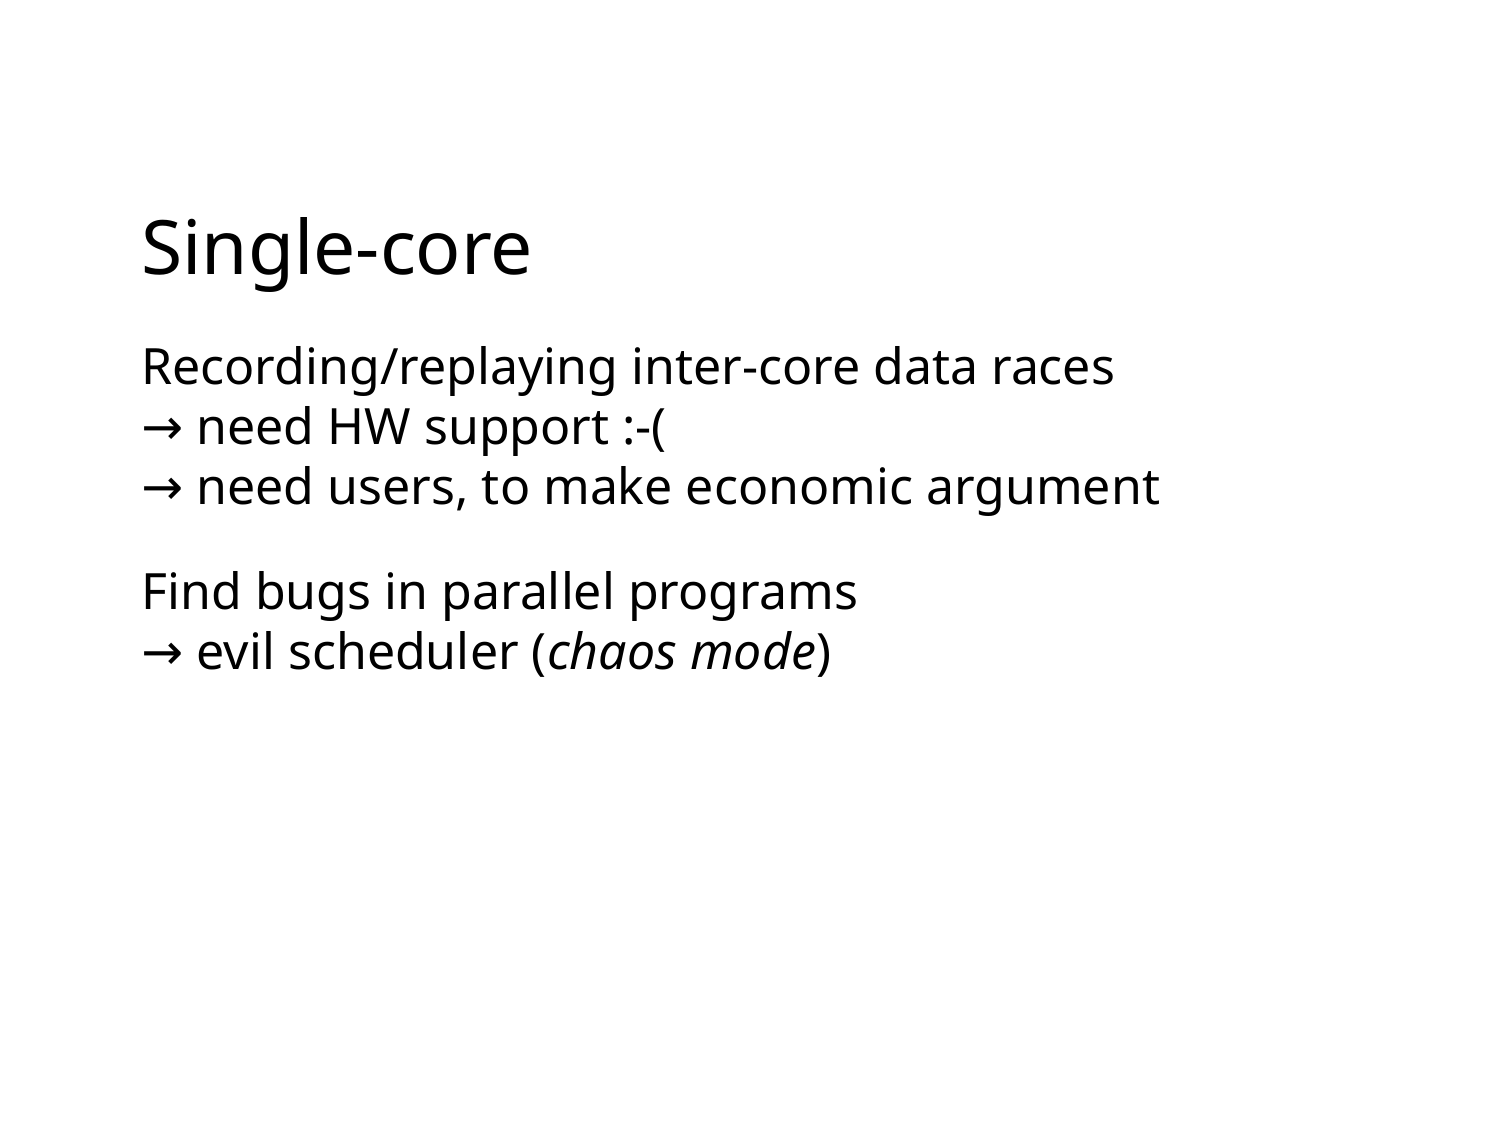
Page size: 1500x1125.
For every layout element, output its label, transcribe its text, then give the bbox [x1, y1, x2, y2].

text_box Single-core Recording/replaying inter-core data races → need HW support :-( → need users, to make economic argument Find bugs in parallel programs → evil scheduler (chaos mode) [126, 192, 1335, 343]
